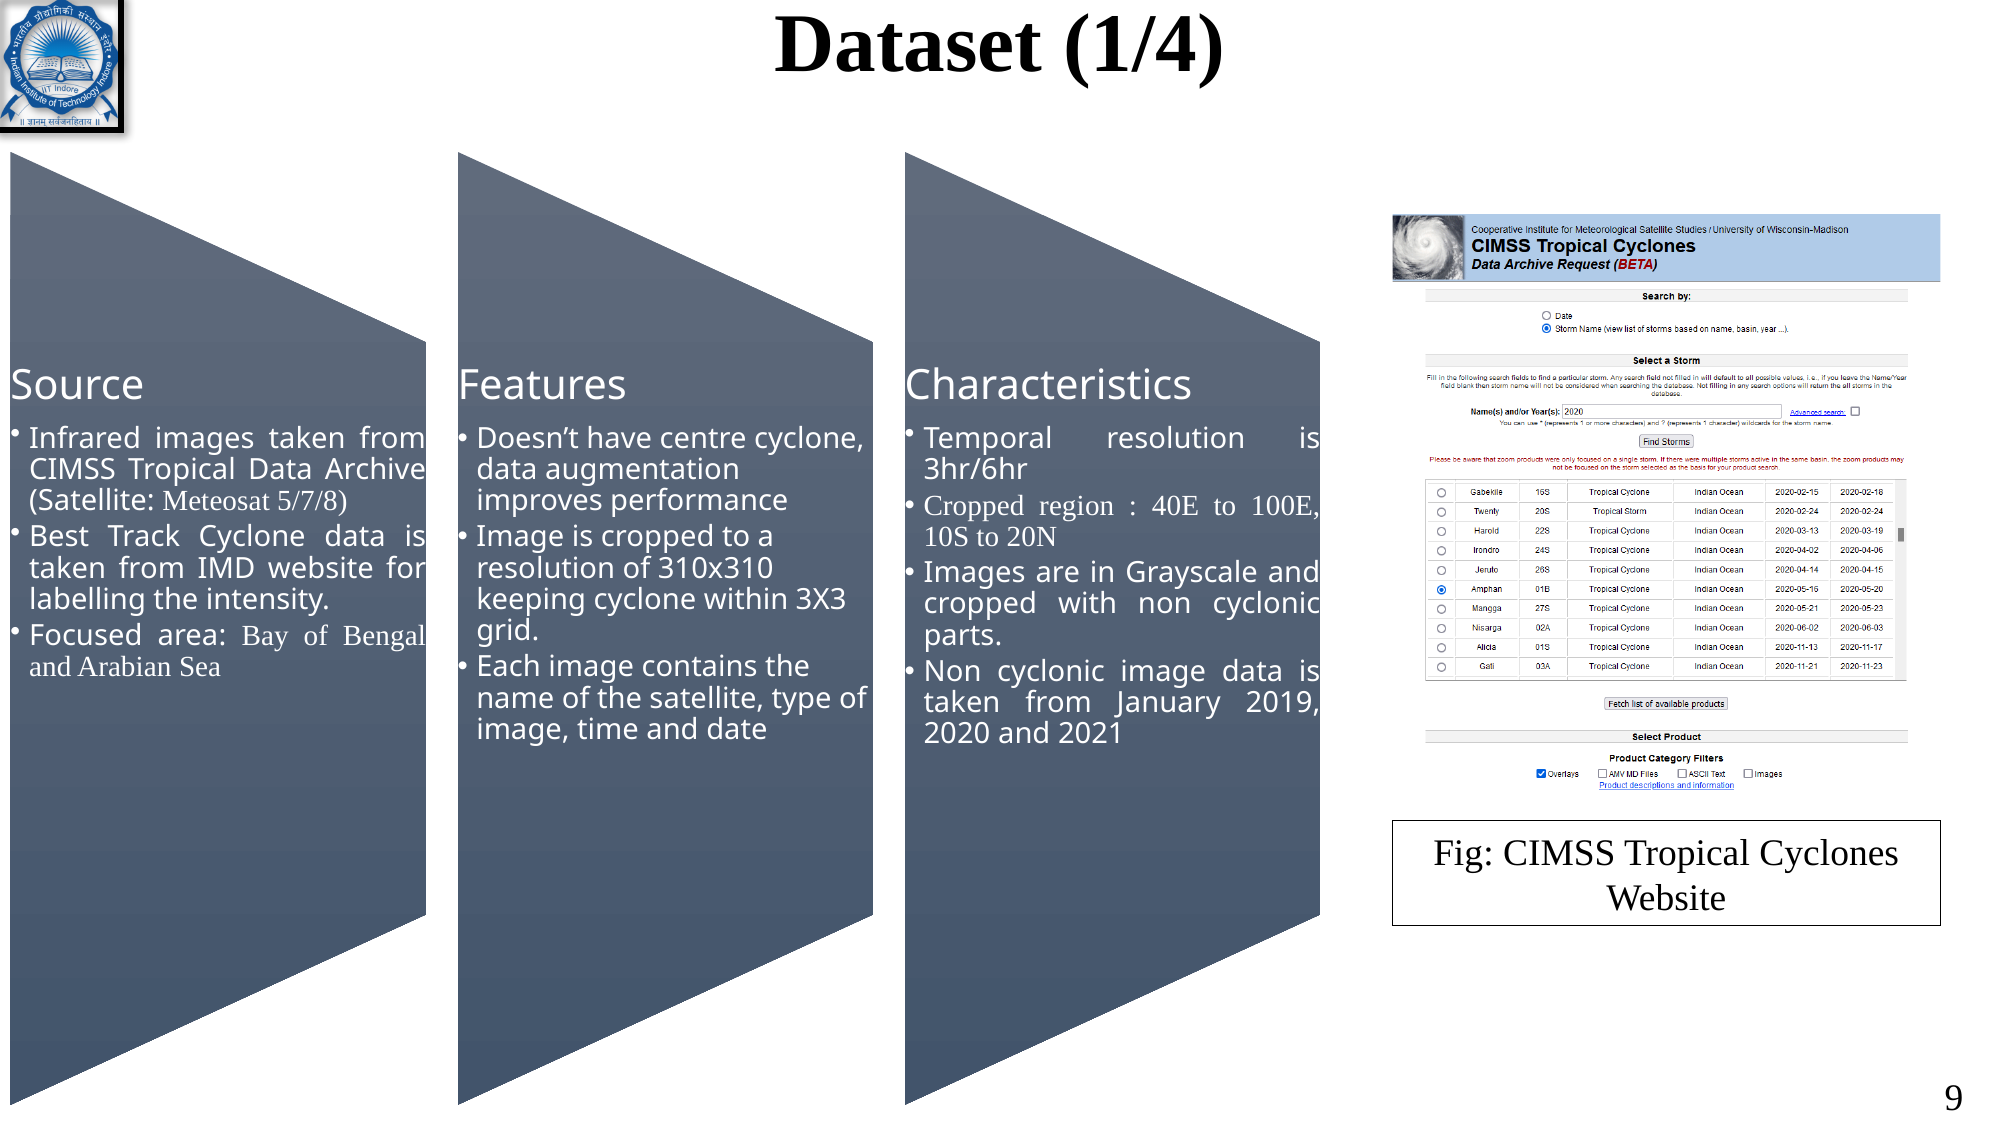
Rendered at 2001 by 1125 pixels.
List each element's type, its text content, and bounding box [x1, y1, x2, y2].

text_box 9 [1929, 1065, 2000, 1125]
text_box Fig: CIMSS Tropical Cyclones Website [1392, 820, 1941, 926]
picture [1392, 214, 1941, 798]
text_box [10, 151, 1321, 1105]
title Dataset (1/4) [709, 0, 1291, 90]
picture [0, 0, 119, 128]
